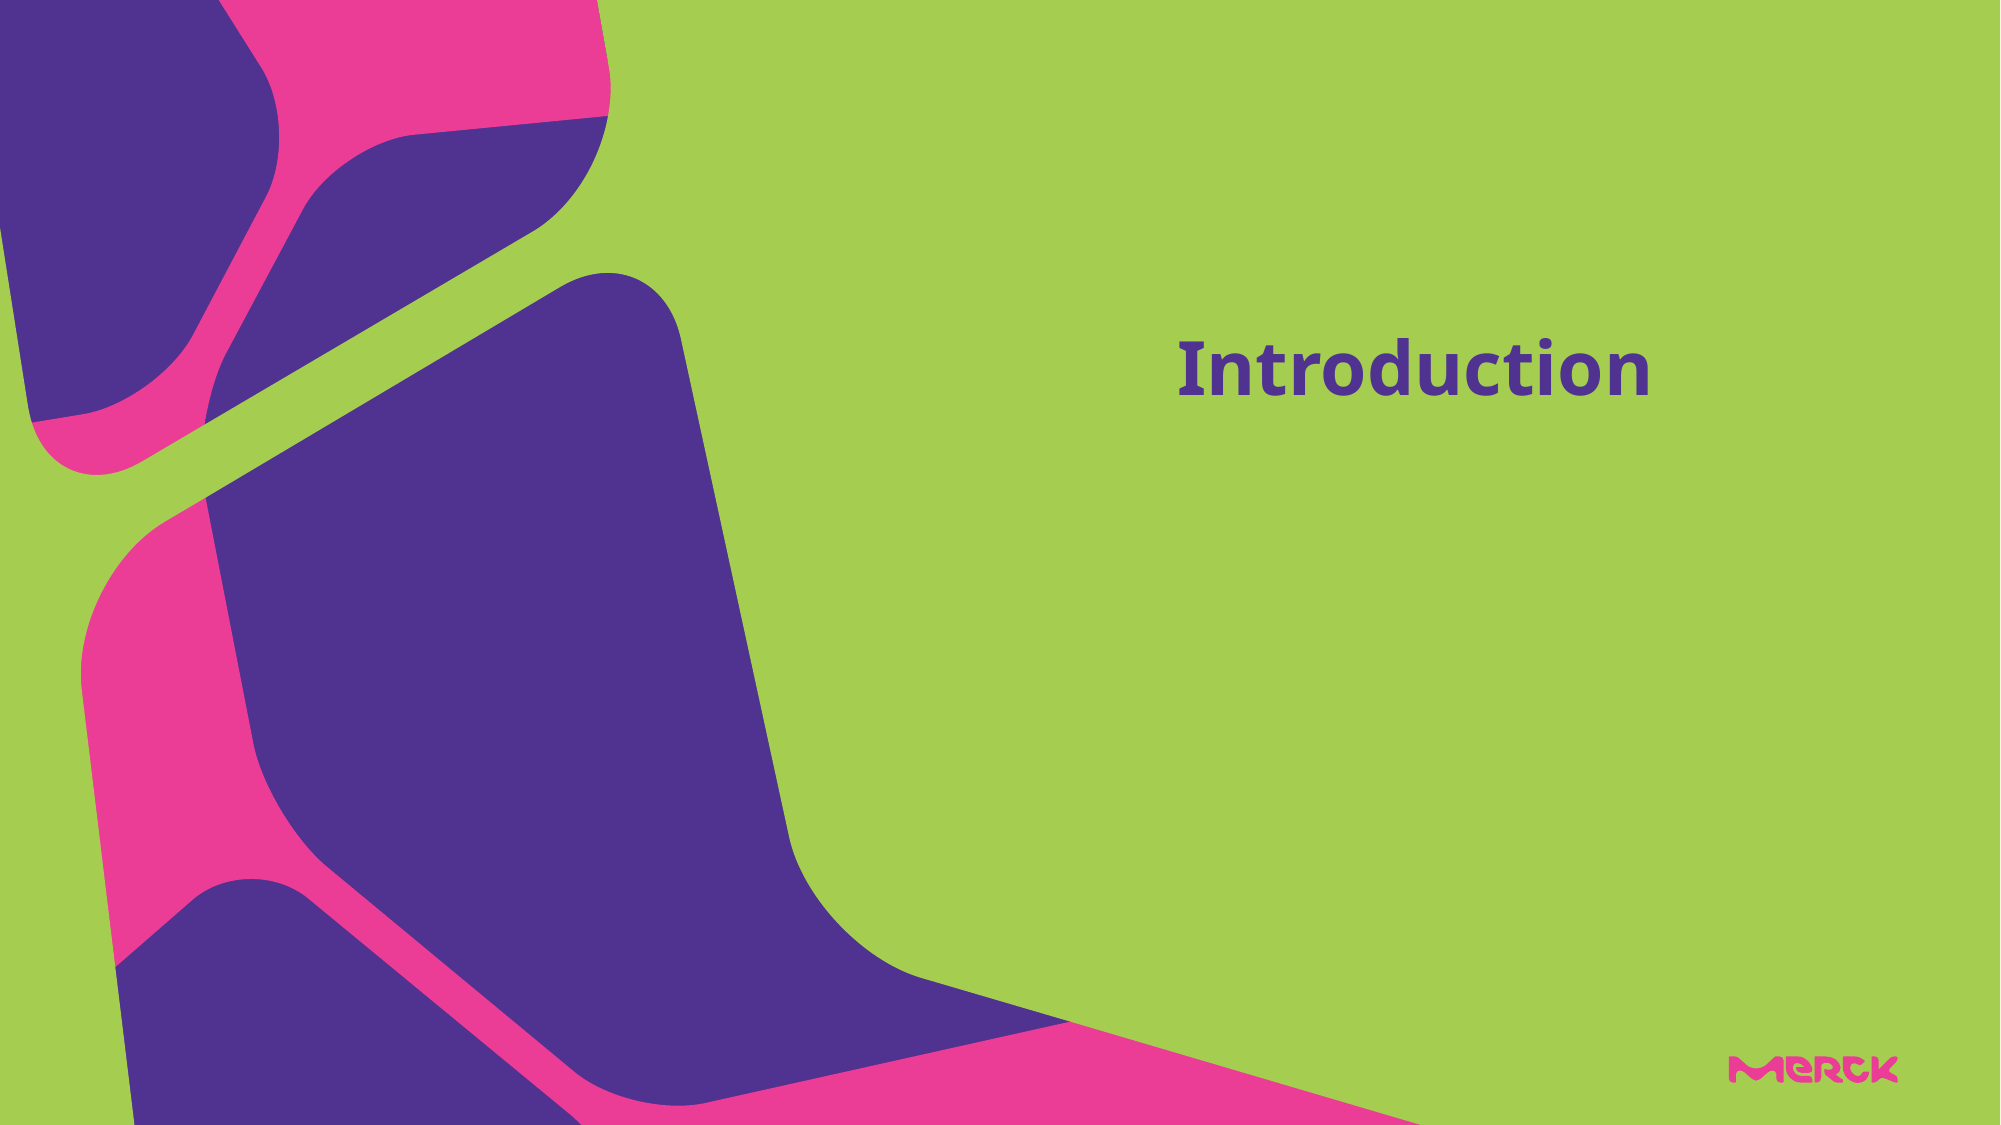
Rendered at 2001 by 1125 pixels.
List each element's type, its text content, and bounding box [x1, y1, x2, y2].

title Introduction [1177, 308, 1942, 412]
